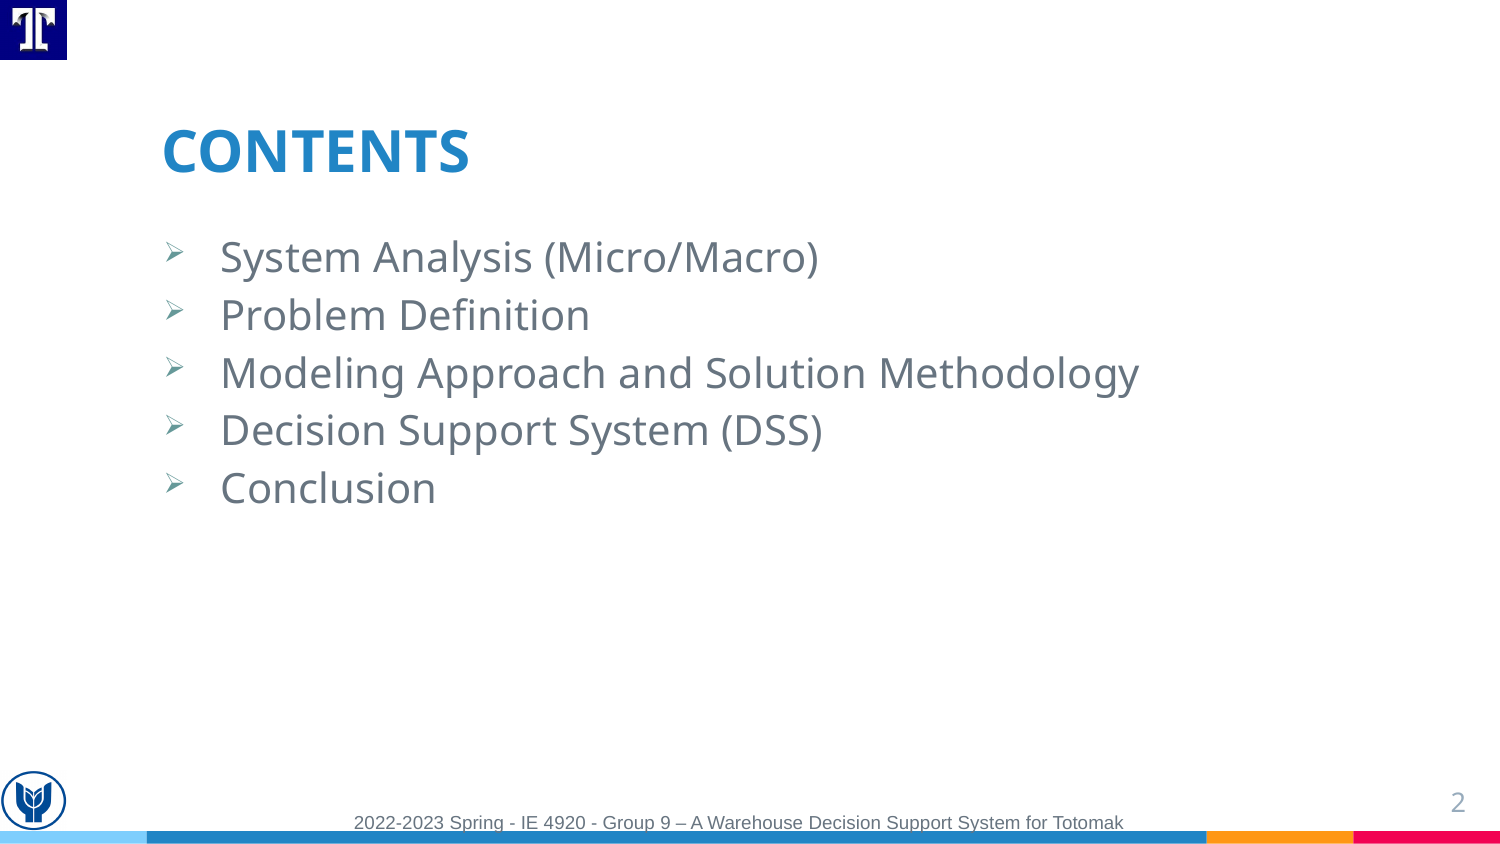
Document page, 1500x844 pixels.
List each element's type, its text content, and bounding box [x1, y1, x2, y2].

title CONTENTS [146, 58, 1207, 200]
text_box 2022-2023 Spring - IE 4920 - Group 9 – A Warehouse Decision Support System for Totomak [339, 802, 1161, 841]
picture [0, 770, 68, 831]
picture [0, 0, 68, 61]
text_box System Analysis (Micro/Macro) Problem Definition Modeling Approach and Solution Methodology Decision Support System (DSS) Conclusion [146, 216, 1234, 652]
slide_number 2 [1391, 770, 1482, 822]
